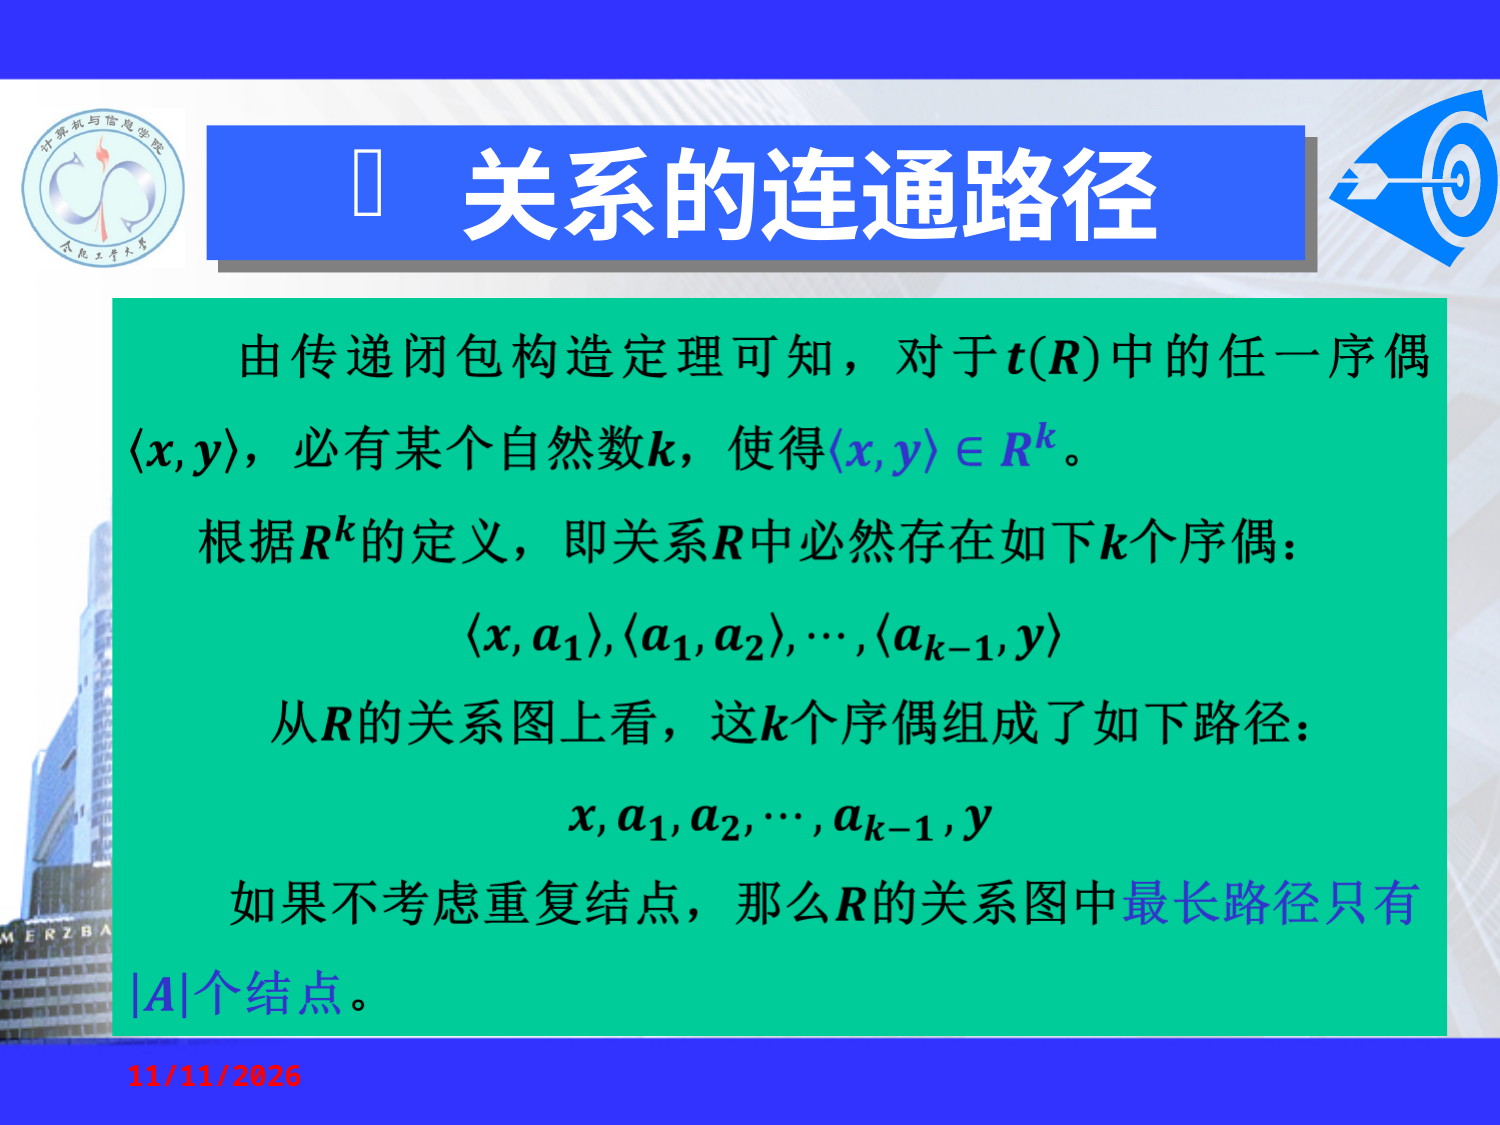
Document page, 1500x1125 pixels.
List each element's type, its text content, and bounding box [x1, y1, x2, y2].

text_box [112, 298, 1448, 1036]
picture [0, 0, 1500, 1125]
text_box 2020/9/7 [112, 1049, 425, 1125]
text_box 关系的连通路径 [206, 125, 1306, 261]
